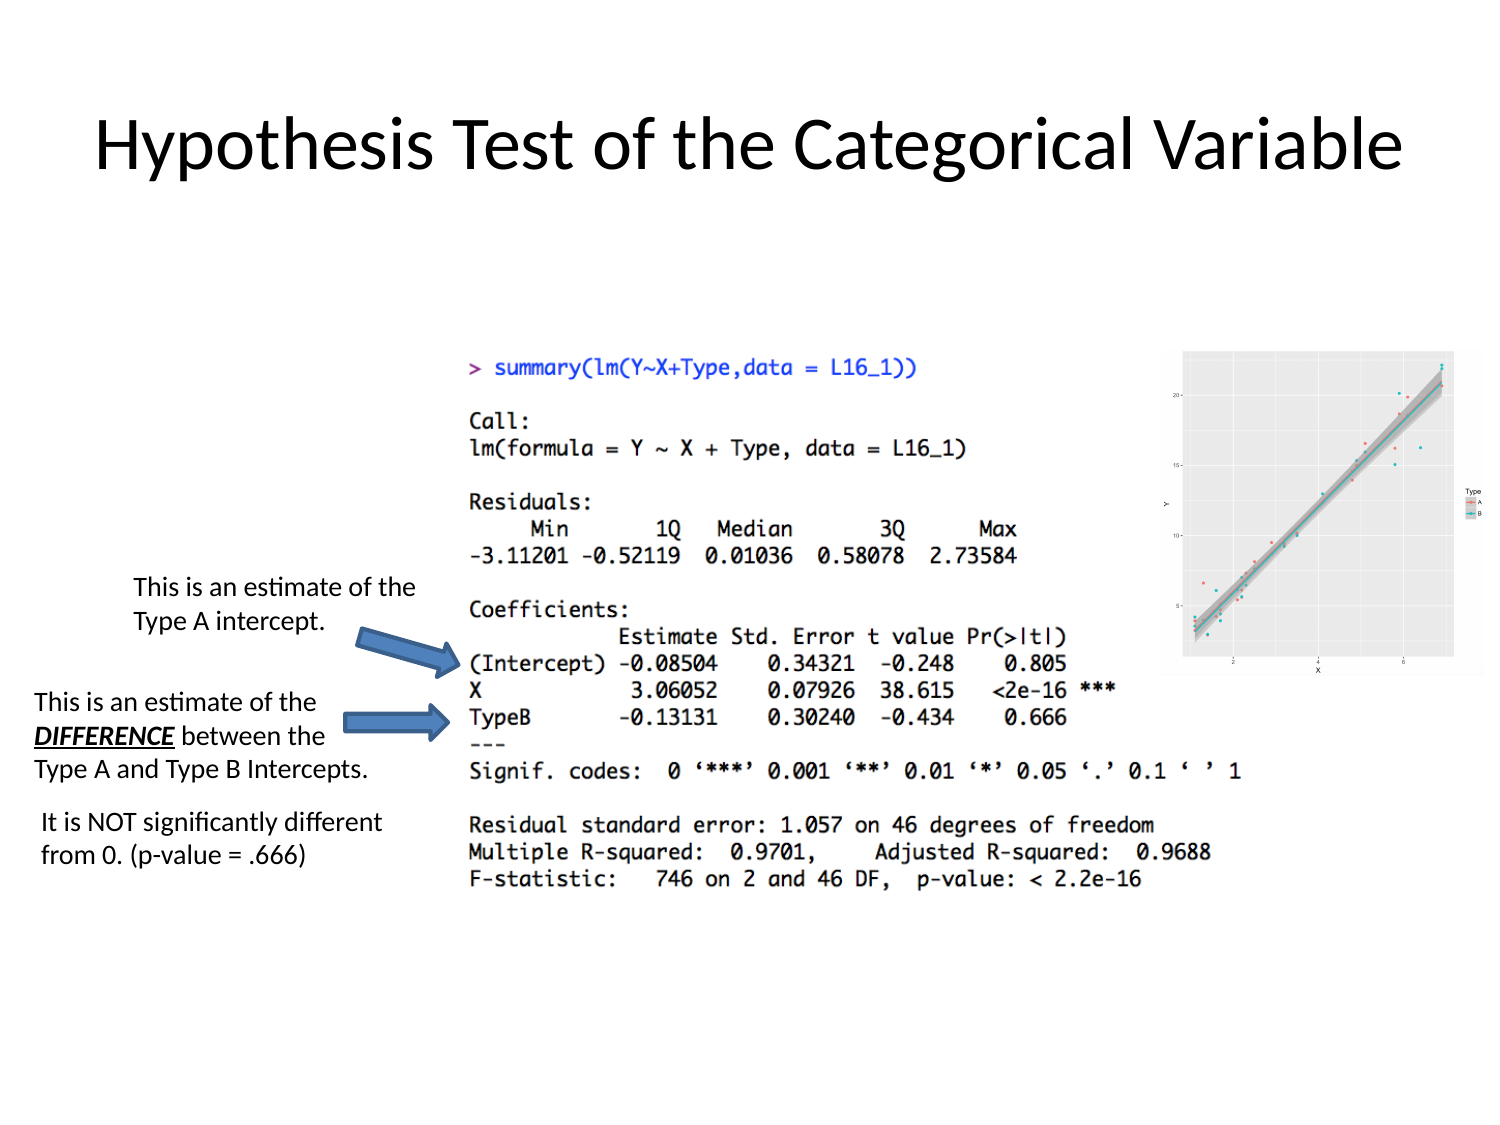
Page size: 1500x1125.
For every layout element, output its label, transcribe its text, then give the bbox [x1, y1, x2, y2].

picture [462, 348, 1484, 906]
text_box It is NOT significantly different from 0. (p-value = .666) [26, 795, 406, 879]
title Hypothesis Test of the Categorical Variable [75, 45, 1425, 233]
text_box [390, 703, 451, 742]
text_box This is an estimate of the Type A intercept. [118, 560, 448, 644]
text_box [355, 642, 457, 679]
text_box This is an estimate of the DIFFERENCE between the Type A and Type B Intercepts. [19, 675, 390, 792]
